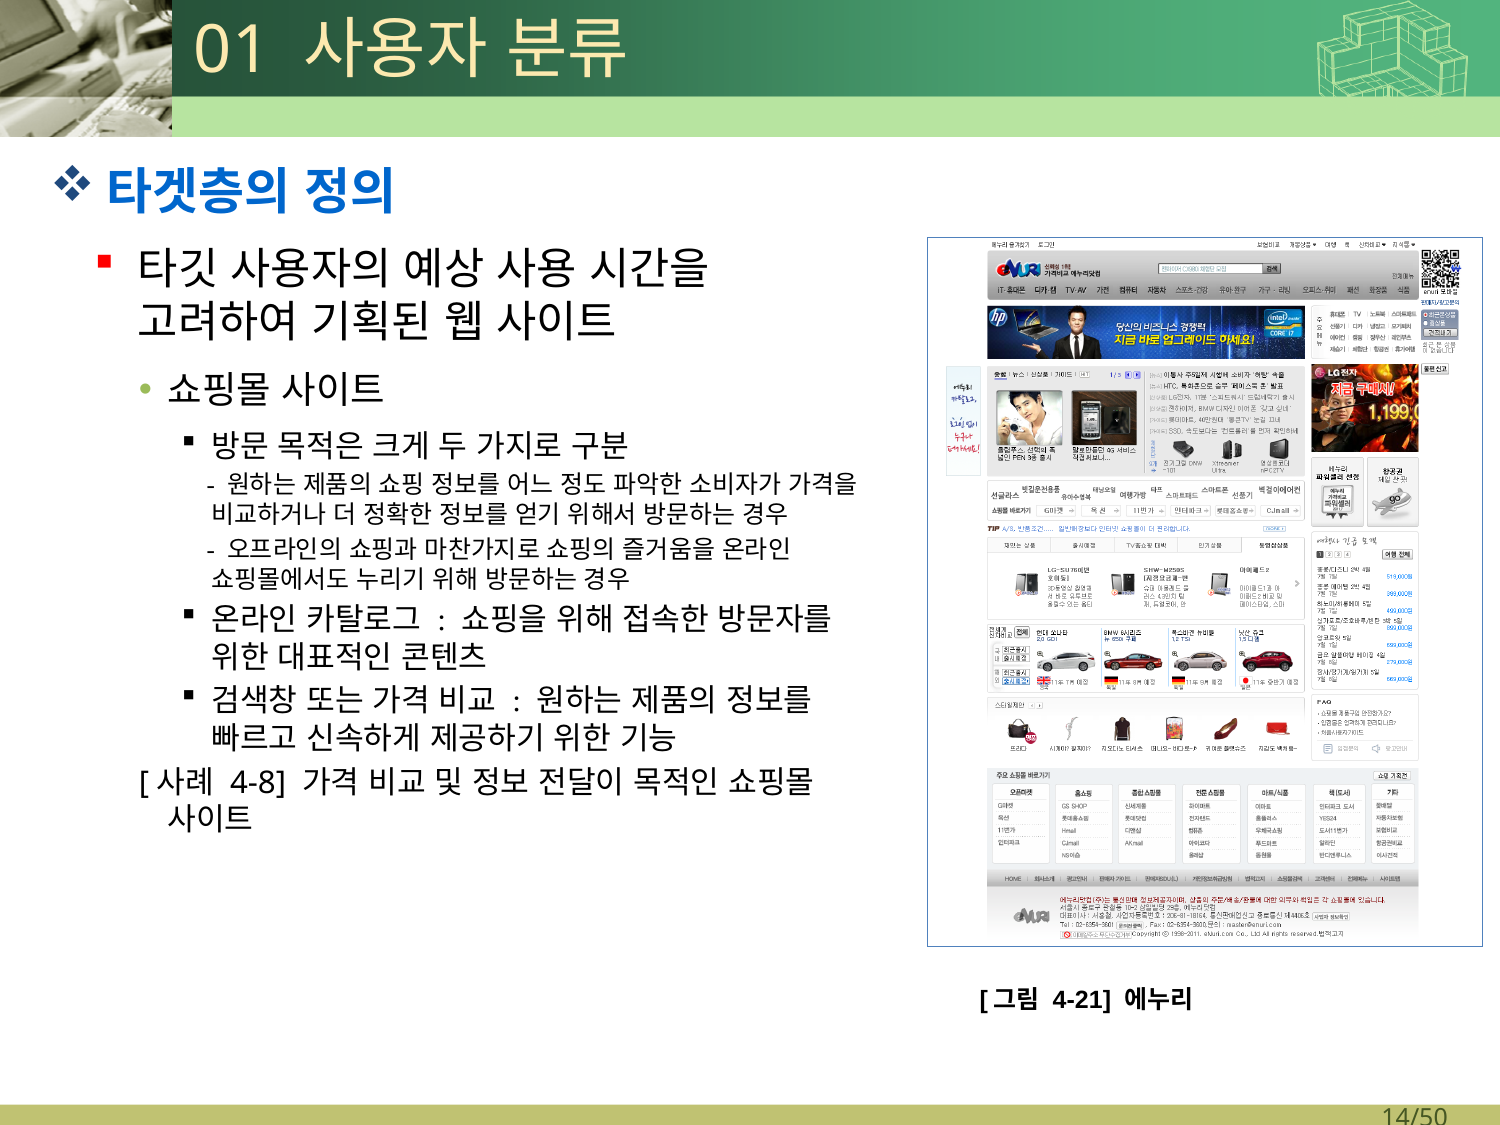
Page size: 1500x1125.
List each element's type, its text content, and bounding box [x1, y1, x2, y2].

picture [0, 0, 1500, 151]
list 타겟층의 정의 타깃 사용자의 예상 사용 시간을 고려하여 기획된 웹 사이트 쇼핑몰 사이트 방문 목적은 크게 두 가지로 구분 - 원하는 제품의 쇼핑 정보를 어느 정도 파악한 소비자가 가격을 비교하거나 더 정확한 정보를 얻기 위해서 방문하는 경우 - 오프라인의 쇼핑과 마찬가지로 쇼핑의 즐거움을 온라인 쇼핑몰에서도 누리기 위해 방문하는 경우 온라인 카탈로그 : 쇼핑을 위해 접속한 방문자를 위한 대표적인 콘텐츠 검색창 또는 가격 비교 : 원하는 제품의 정보를 빠르고 신속하게 제공하기 위한 기능 [사례 4-8] 가격 비교 및 정보 전달이 목적인 쇼핑몰 사이트 [35, 152, 892, 870]
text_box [926, 237, 1483, 1022]
title 01 사용자 분류 [178, 9, 1339, 82]
